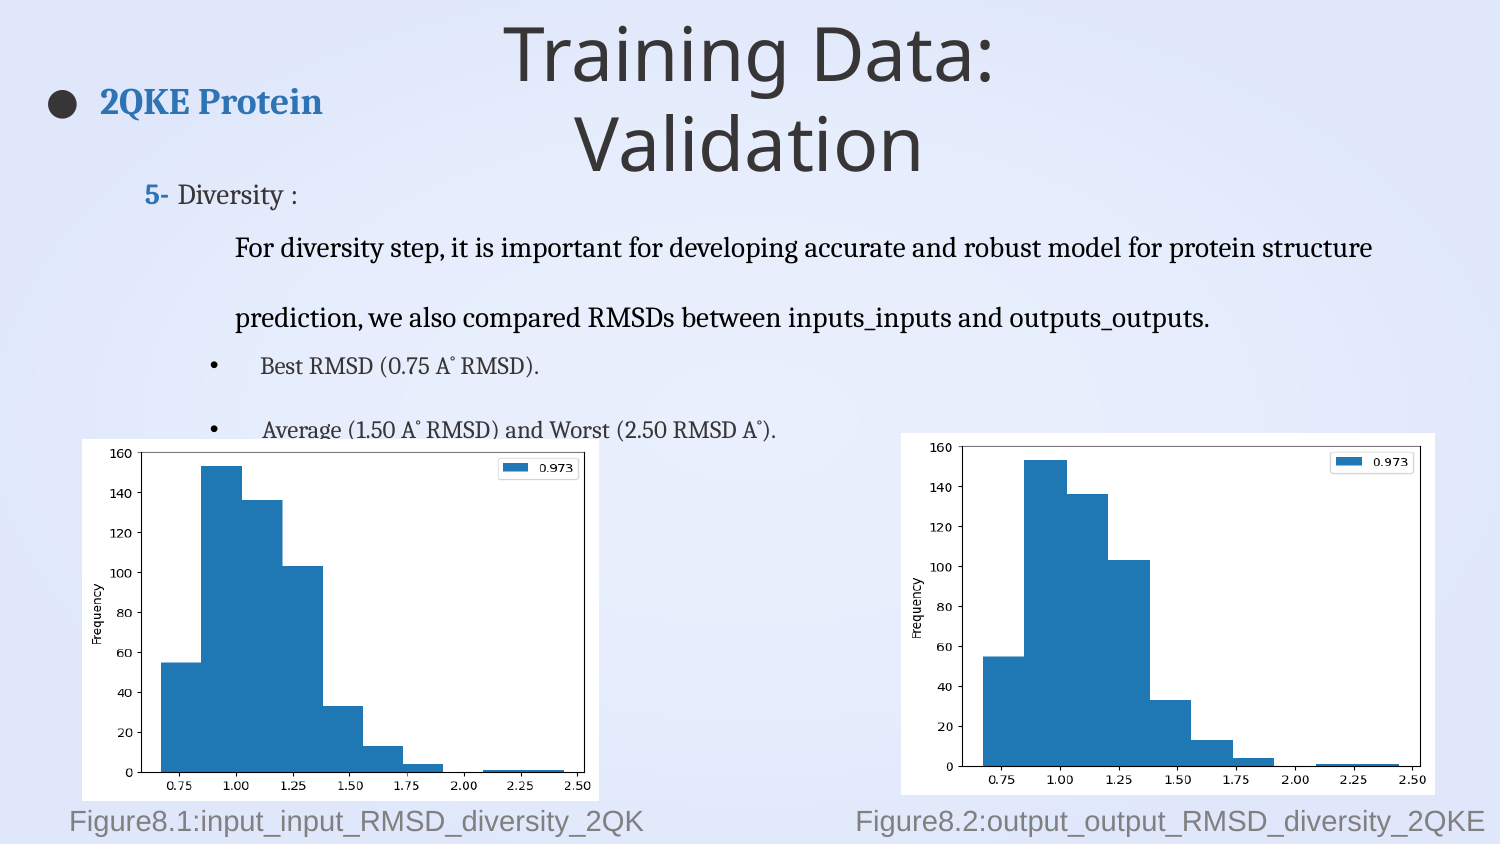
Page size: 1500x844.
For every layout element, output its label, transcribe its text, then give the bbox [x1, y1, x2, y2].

title Training Data: Validation [397, 0, 1103, 95]
text_box Best RMSD (0.75 A˚ RMSD). Average (1.50 A˚ RMSD) and Worst (2.50 RMSD A˚). [195, 312, 1500, 452]
text_box Figure8.1:input_input_RMSD_diversity_2QKE [54, 794, 679, 844]
text_box Figure8.2:output_output_RMSD_diversity_2QKE [840, 794, 1500, 844]
text_box For diversity step, it is important for developing accurate and robust model for protein structure prediction, we also compared RMSDs between inputs_inputs and outputs_outputs. [220, 185, 1423, 341]
picture [0, 0, 1500, 844]
list 2QKE Protein 5- Diversity : [10, 176, 679, 228]
